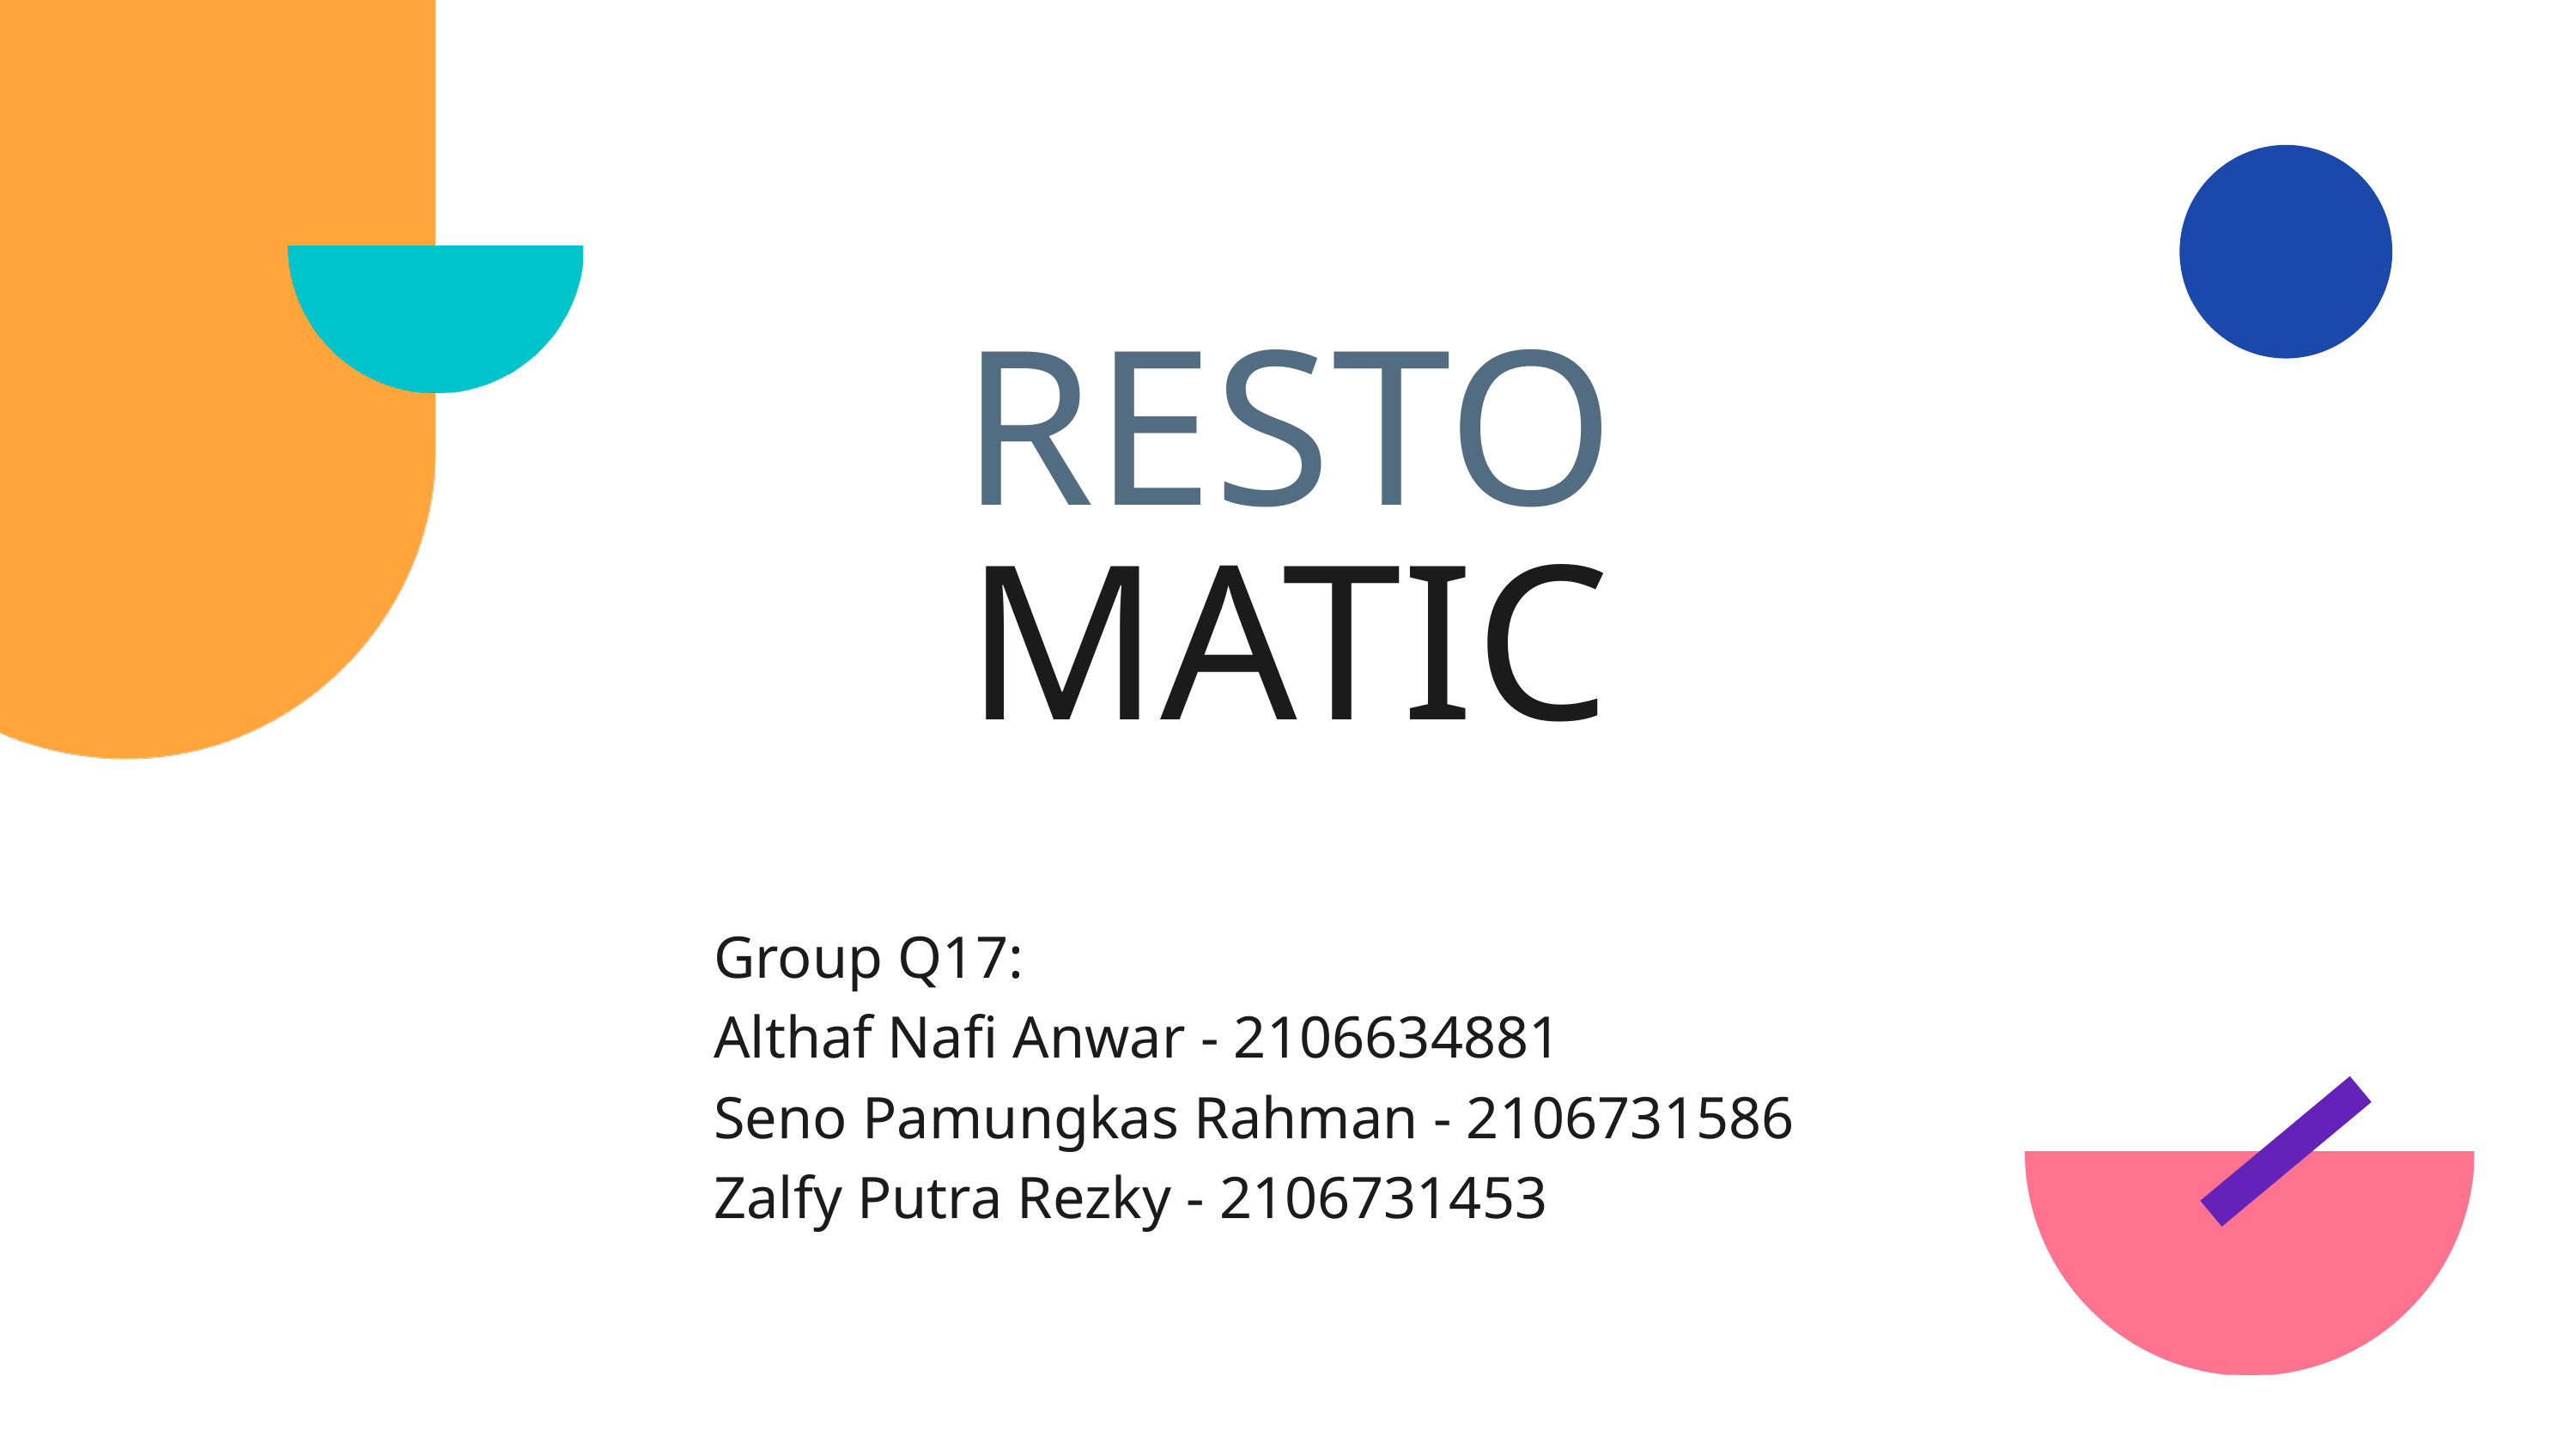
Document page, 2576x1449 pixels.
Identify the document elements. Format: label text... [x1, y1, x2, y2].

text_box [2025, 1151, 2475, 1375]
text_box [2178, 144, 2393, 359]
text_box Group Q17: Althaf Nafi Anwar - 2106634881 Seno Pamungkas Rahman - 2106731586 Zalfy Putra Rezky - 2106731453 [714, 909, 1862, 1230]
text_box [288, 246, 584, 393]
text_box [2200, 1076, 2372, 1227]
text_box RESTO MATIC [583, 333, 1993, 764]
text_box [0, 0, 436, 760]
